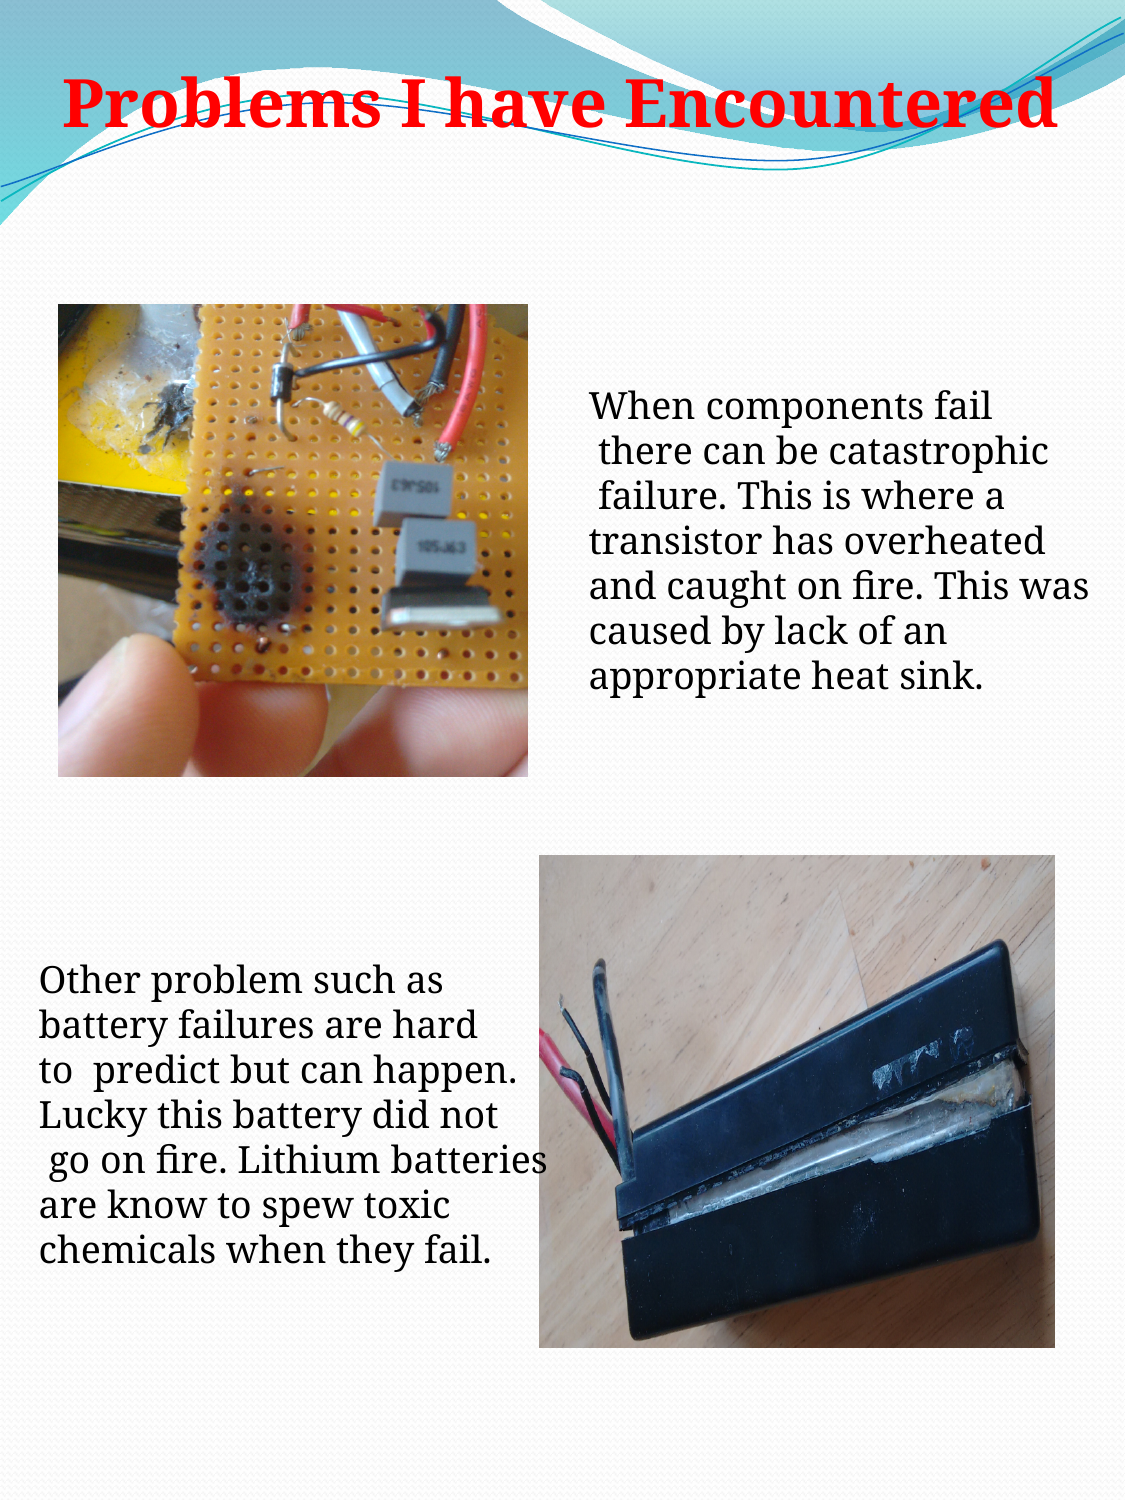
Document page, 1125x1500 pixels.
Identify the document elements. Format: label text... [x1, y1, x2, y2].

text_box When components fail there can be catastrophic failure. This is where a transistor has overheated and caught on fire. This was caused by lack of an appropriate heat sink. [573, 374, 1115, 705]
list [58, 304, 528, 778]
title Problems I have Encountered [54, 41, 1068, 142]
text_box Other problem such as battery failures are hard to predict but can happen. Lucky this battery did not go on fire. Lithium batteries are know to spew toxic chemicals when they fail. [23, 949, 531, 1279]
picture [538, 855, 1055, 1348]
